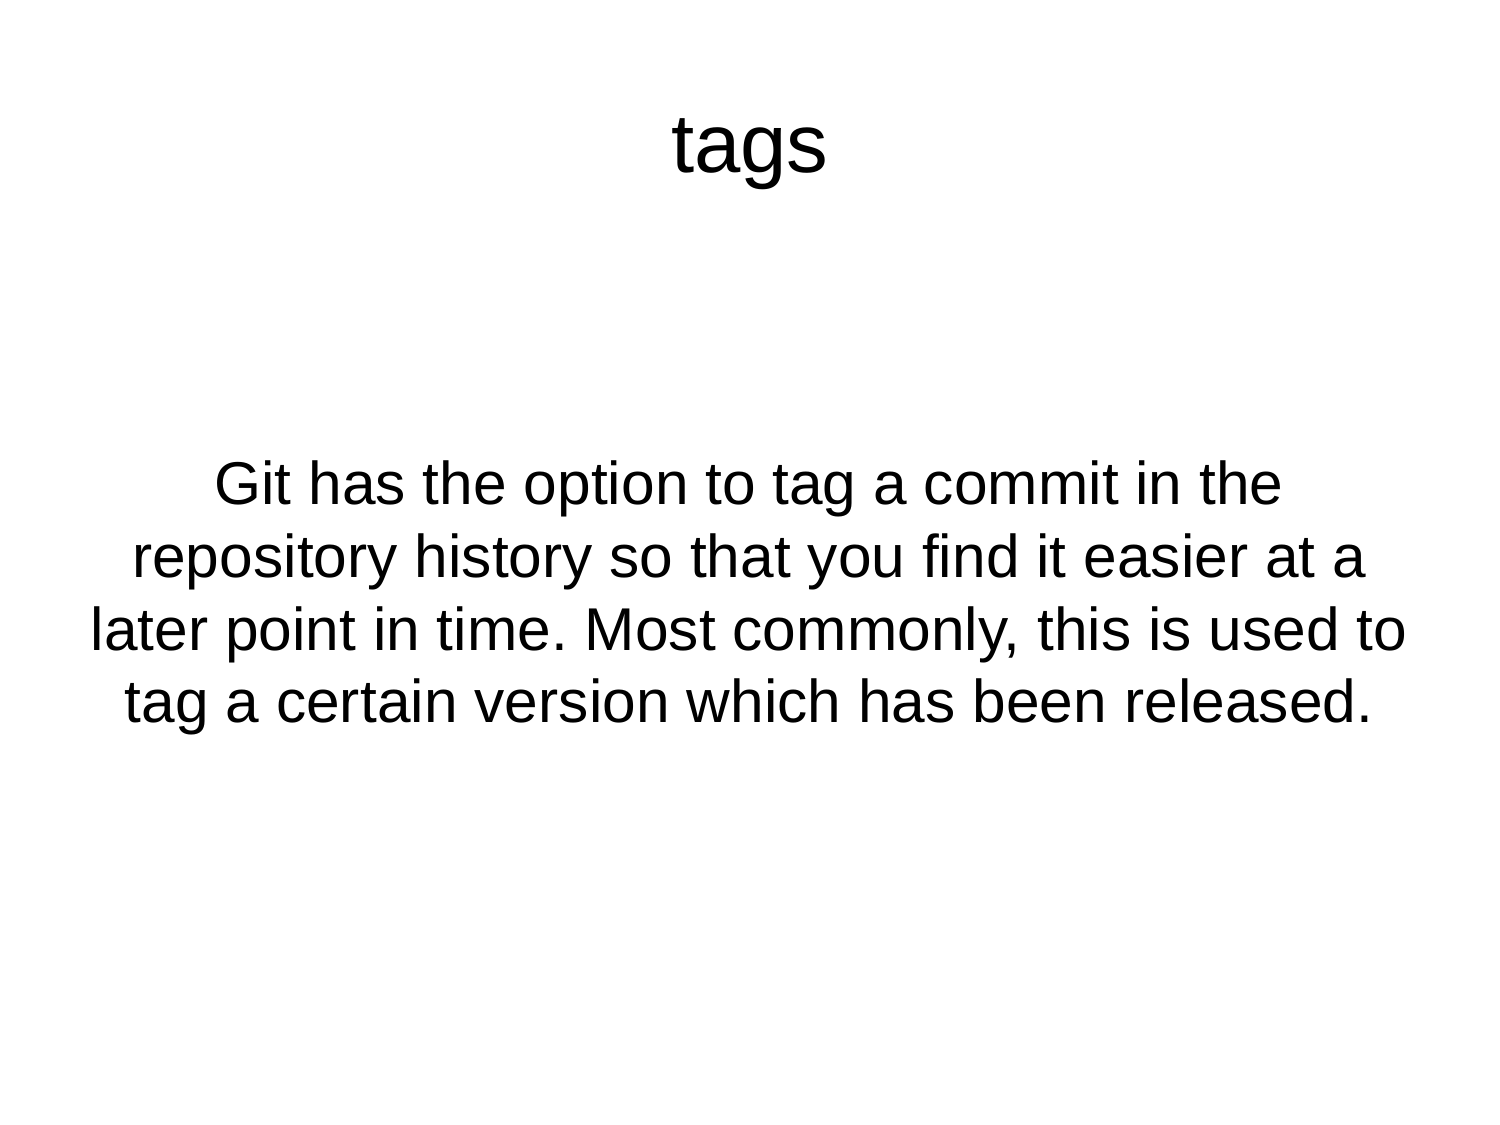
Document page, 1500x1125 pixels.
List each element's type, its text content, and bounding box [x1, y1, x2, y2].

text_box Git has the option to tag a commit in the repository history so that you find it easier at a later point in time. Most commonly, this is used to tag a certain version which has been released. [74, 263, 1425, 916]
text_box tags [74, 44, 1425, 233]
